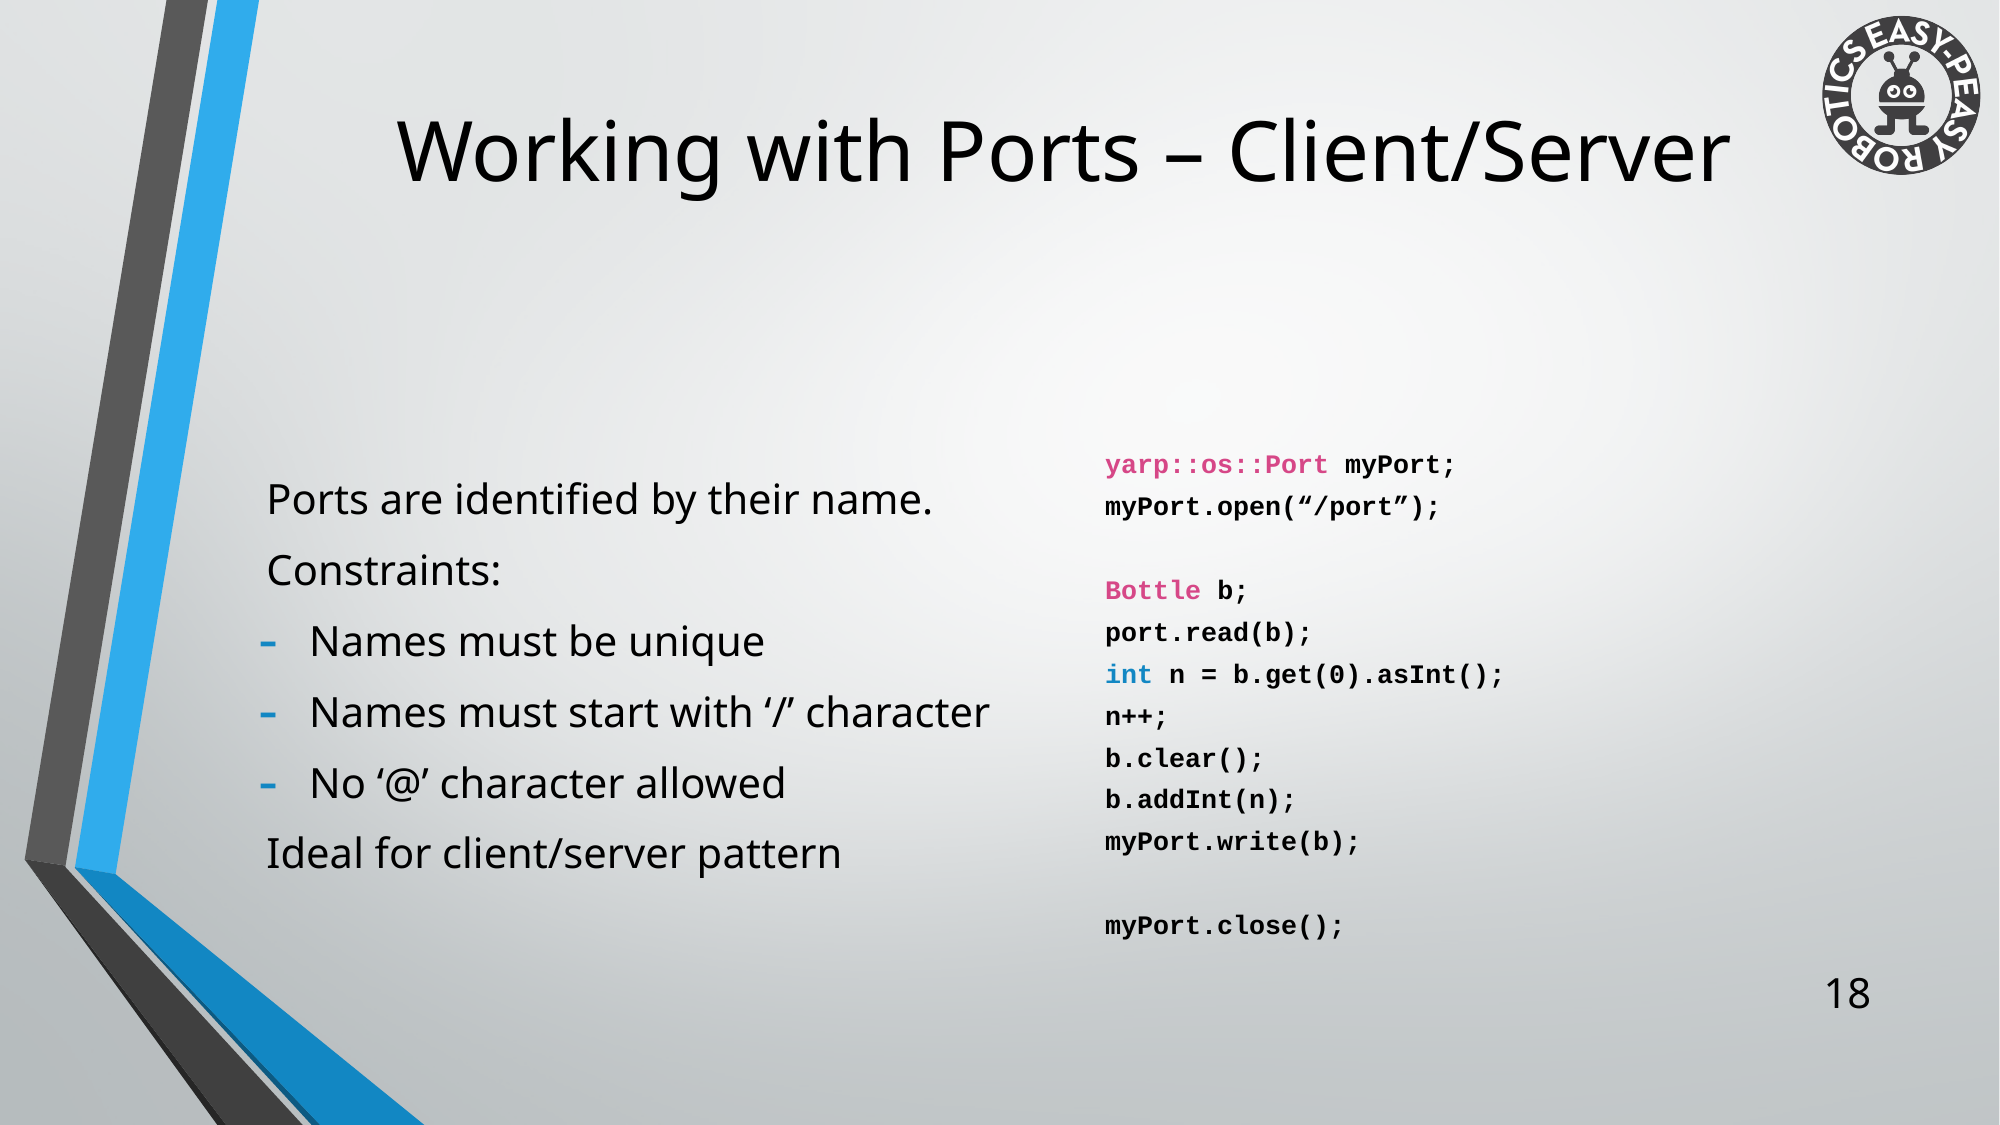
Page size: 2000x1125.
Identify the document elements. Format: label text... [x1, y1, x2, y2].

list Ports are identified by their name. Constraints: Names must be unique Names must start with ‘/’ character No ‘@’ character allowed Ideal for client/server pattern [243, 399, 1084, 950]
list yarp::os::Port myPort; myPort.open(“/port”); Bottle b; port.read(b); int n = b.get(0).asInt(); n++; b.clear(); b.addInt(n); myPort.write(b); myPort.close(); [1083, 437, 1887, 950]
title Working with Ports – Client/Server [243, 4, 1887, 292]
picture [1793, 0, 2000, 212]
slide_number 18 [1796, 965, 1887, 1025]
